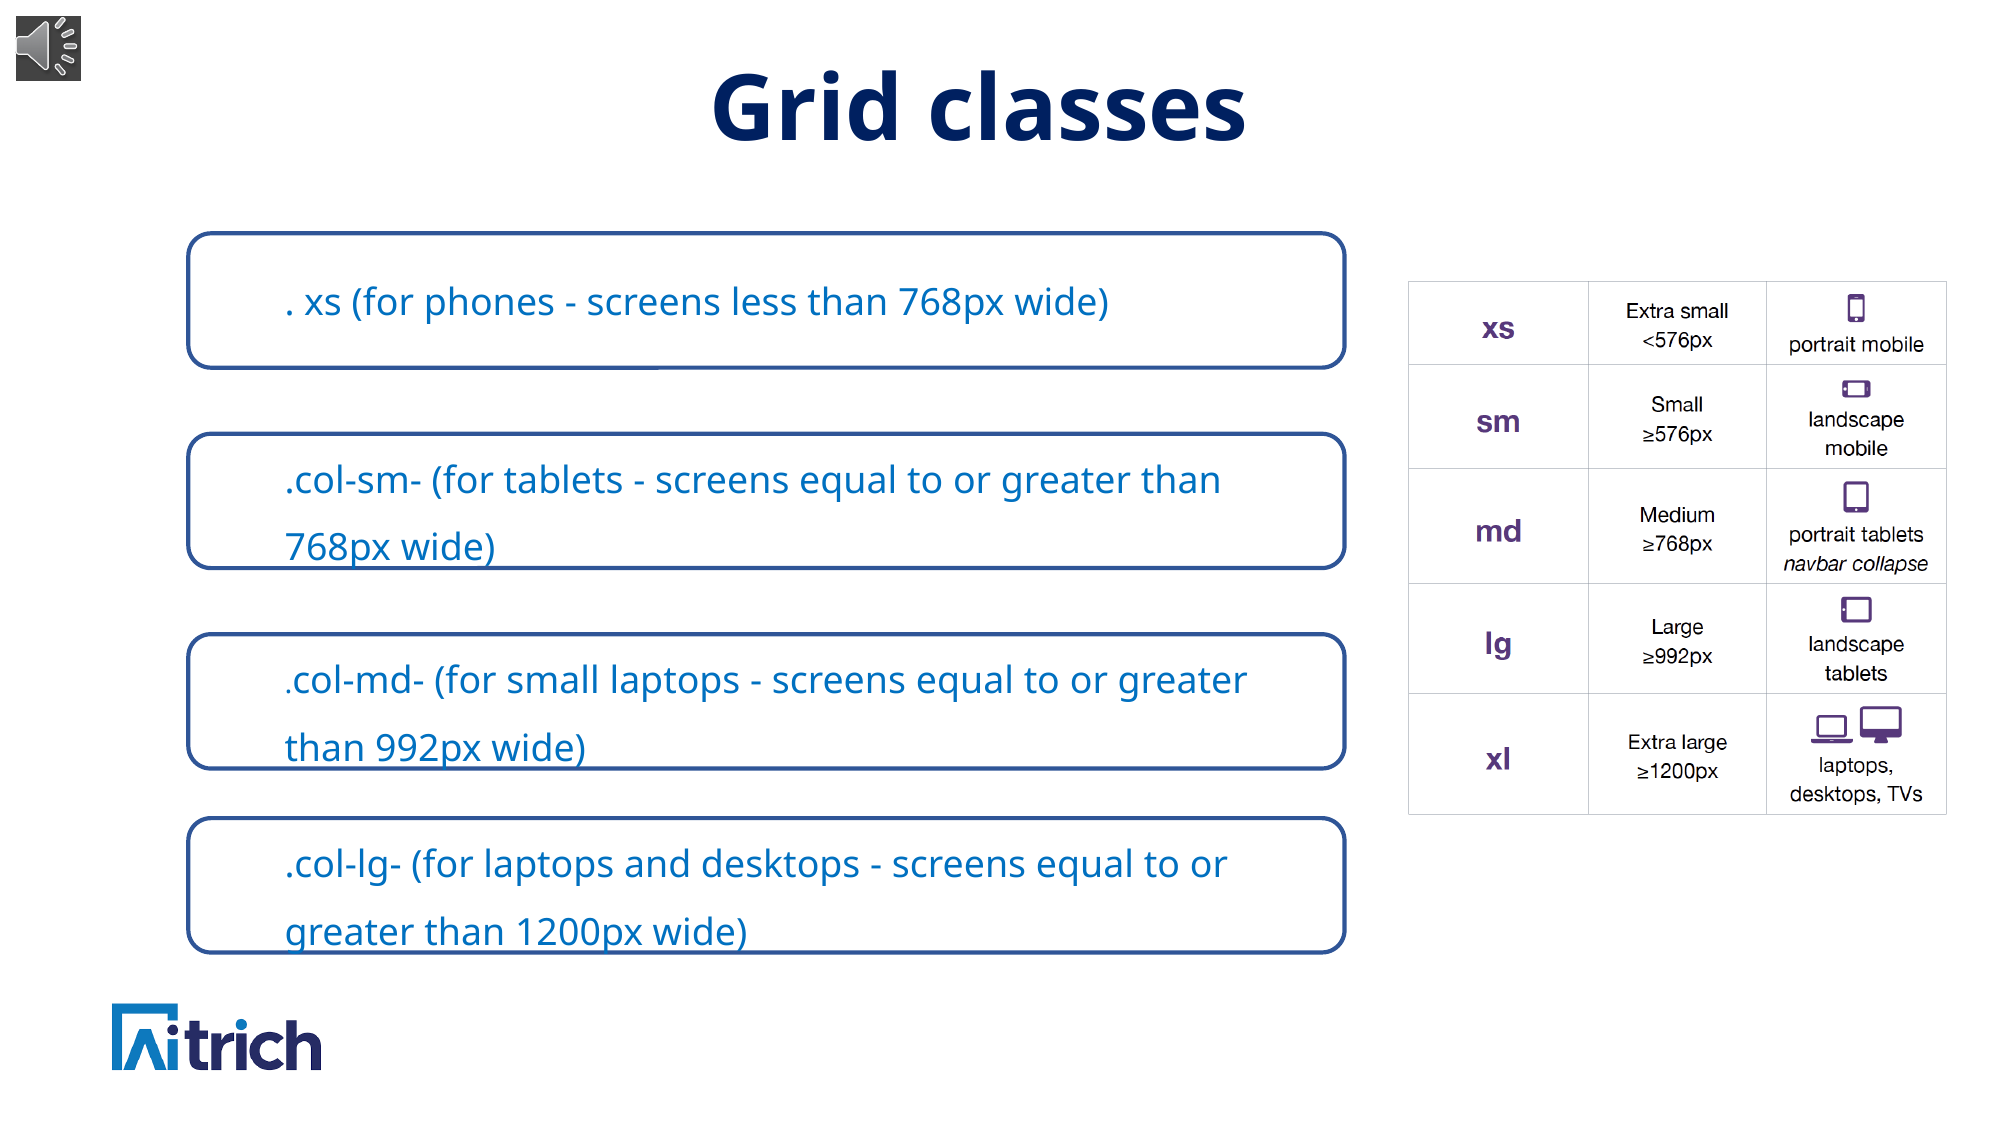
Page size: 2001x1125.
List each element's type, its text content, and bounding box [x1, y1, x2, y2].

picture [14, 14, 82, 82]
text_box .col-sm- (for tablets - screens equal to or greater than 768px wide) [186, 431, 1347, 571]
text_box . xs (for phones - screens less than 768px wide) [186, 231, 1347, 370]
text_box .col-md- (for small laptops - screens equal to or greater than 992px wide) [186, 632, 1347, 771]
picture [1405, 276, 1951, 819]
picture [109, 1001, 323, 1072]
text_box Grid classes [694, 40, 1428, 166]
text_box .col-lg- (for laptops and desktops - screens equal to or greater than 1200px wide) [186, 816, 1347, 955]
